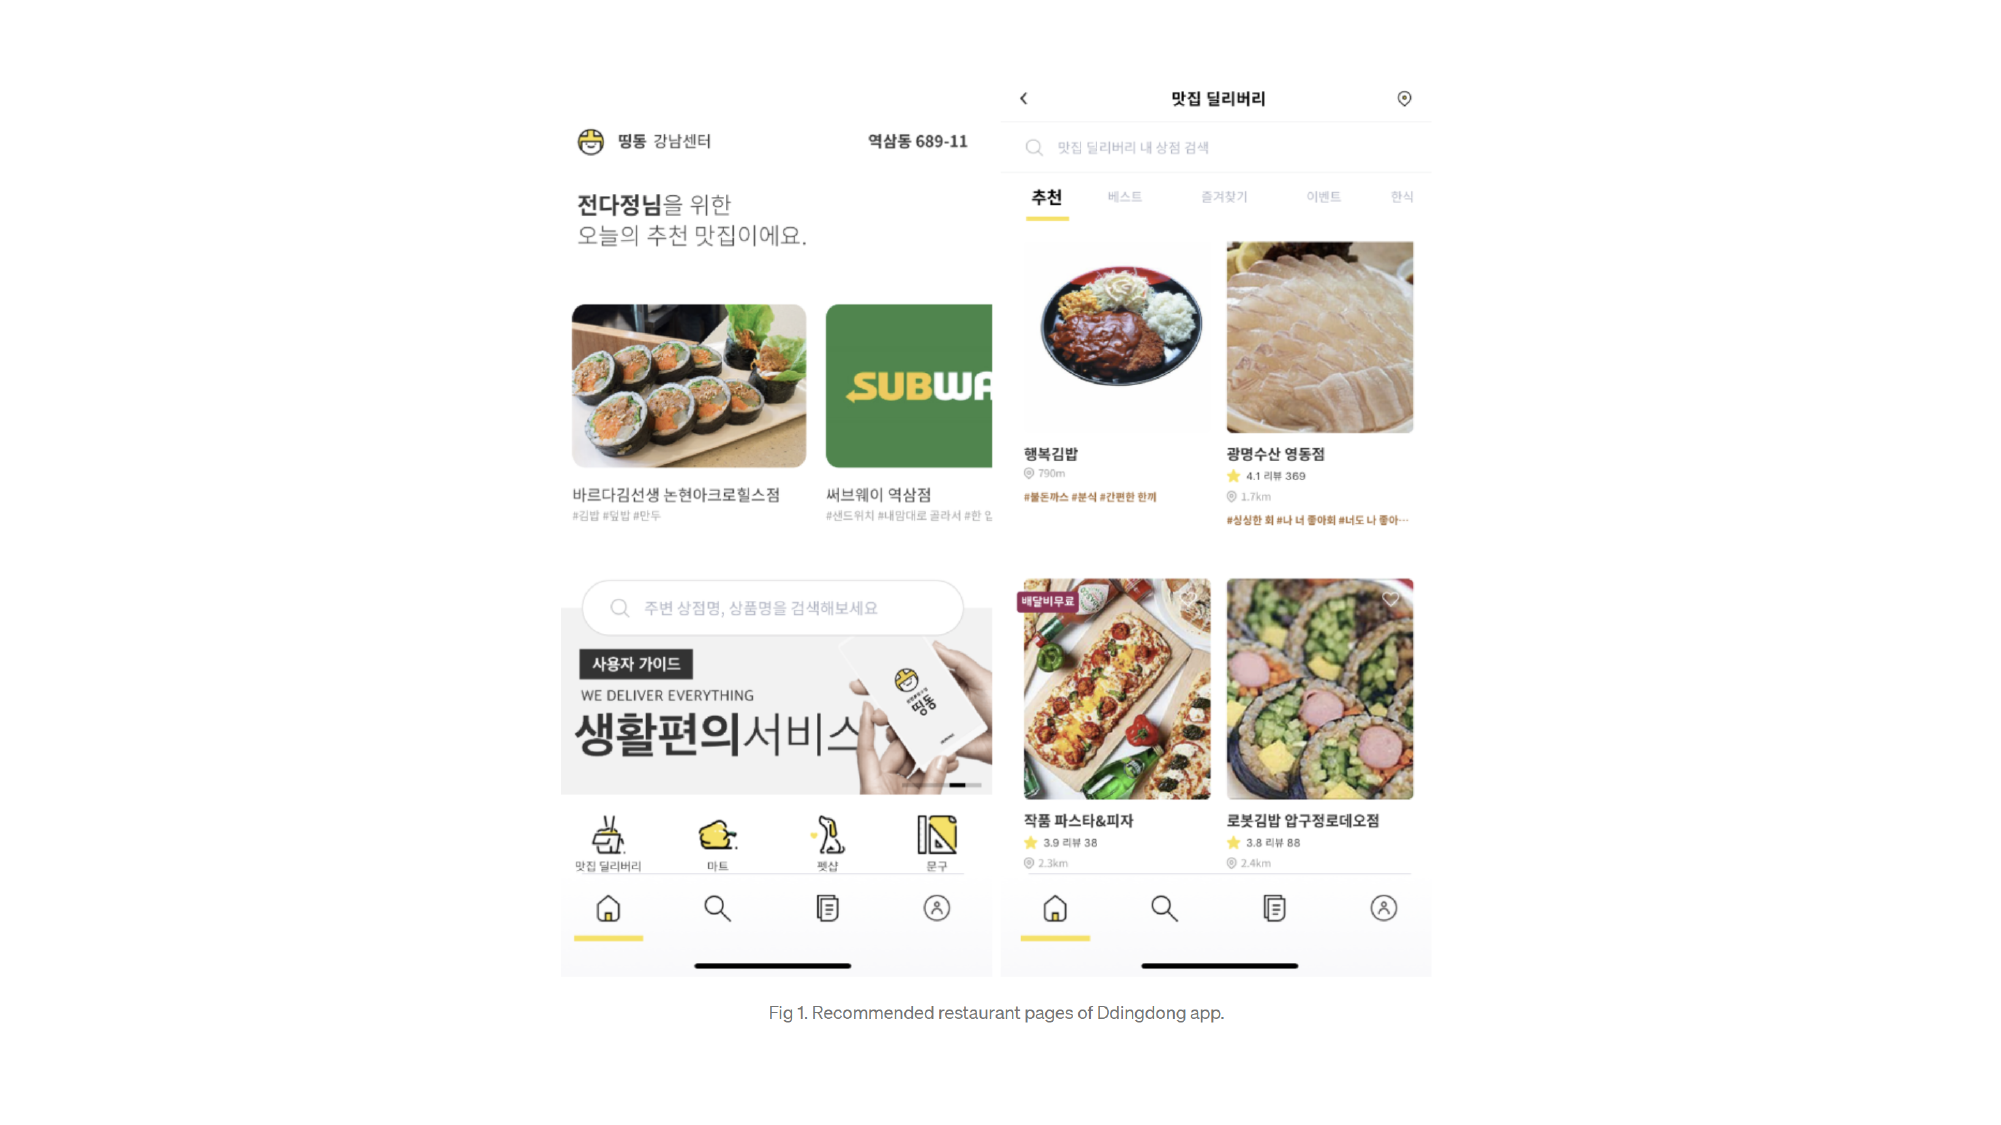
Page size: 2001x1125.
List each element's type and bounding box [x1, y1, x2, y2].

picture [555, 83, 1445, 1042]
